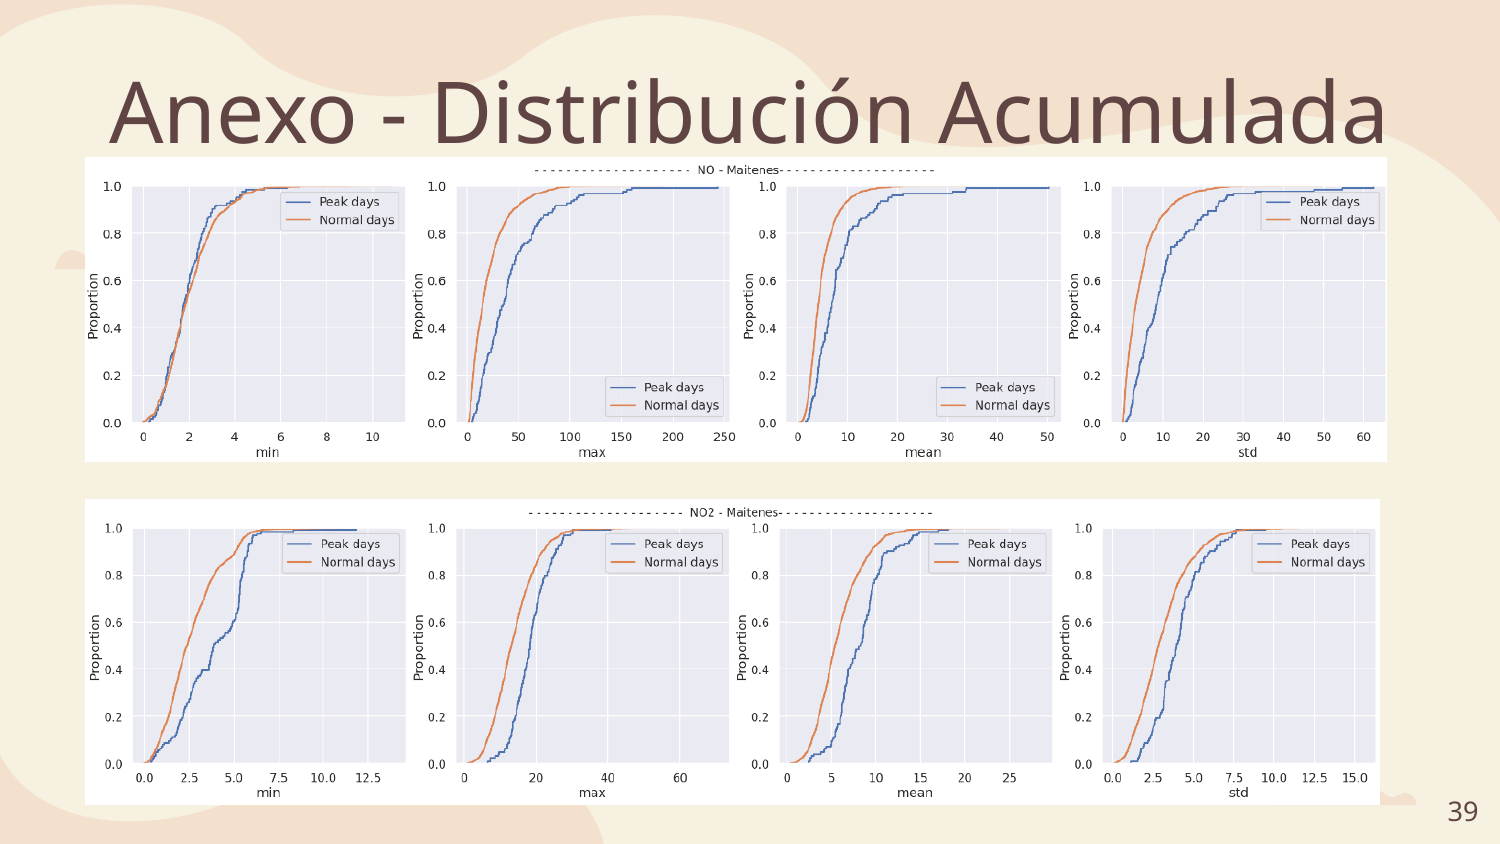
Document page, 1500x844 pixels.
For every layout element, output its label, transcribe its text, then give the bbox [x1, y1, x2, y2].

title Anexo - Distribución Acumulada [85, 42, 1415, 137]
picture [85, 499, 1380, 805]
picture [85, 157, 1387, 463]
slide_number ‹#› [1403, 779, 1494, 844]
